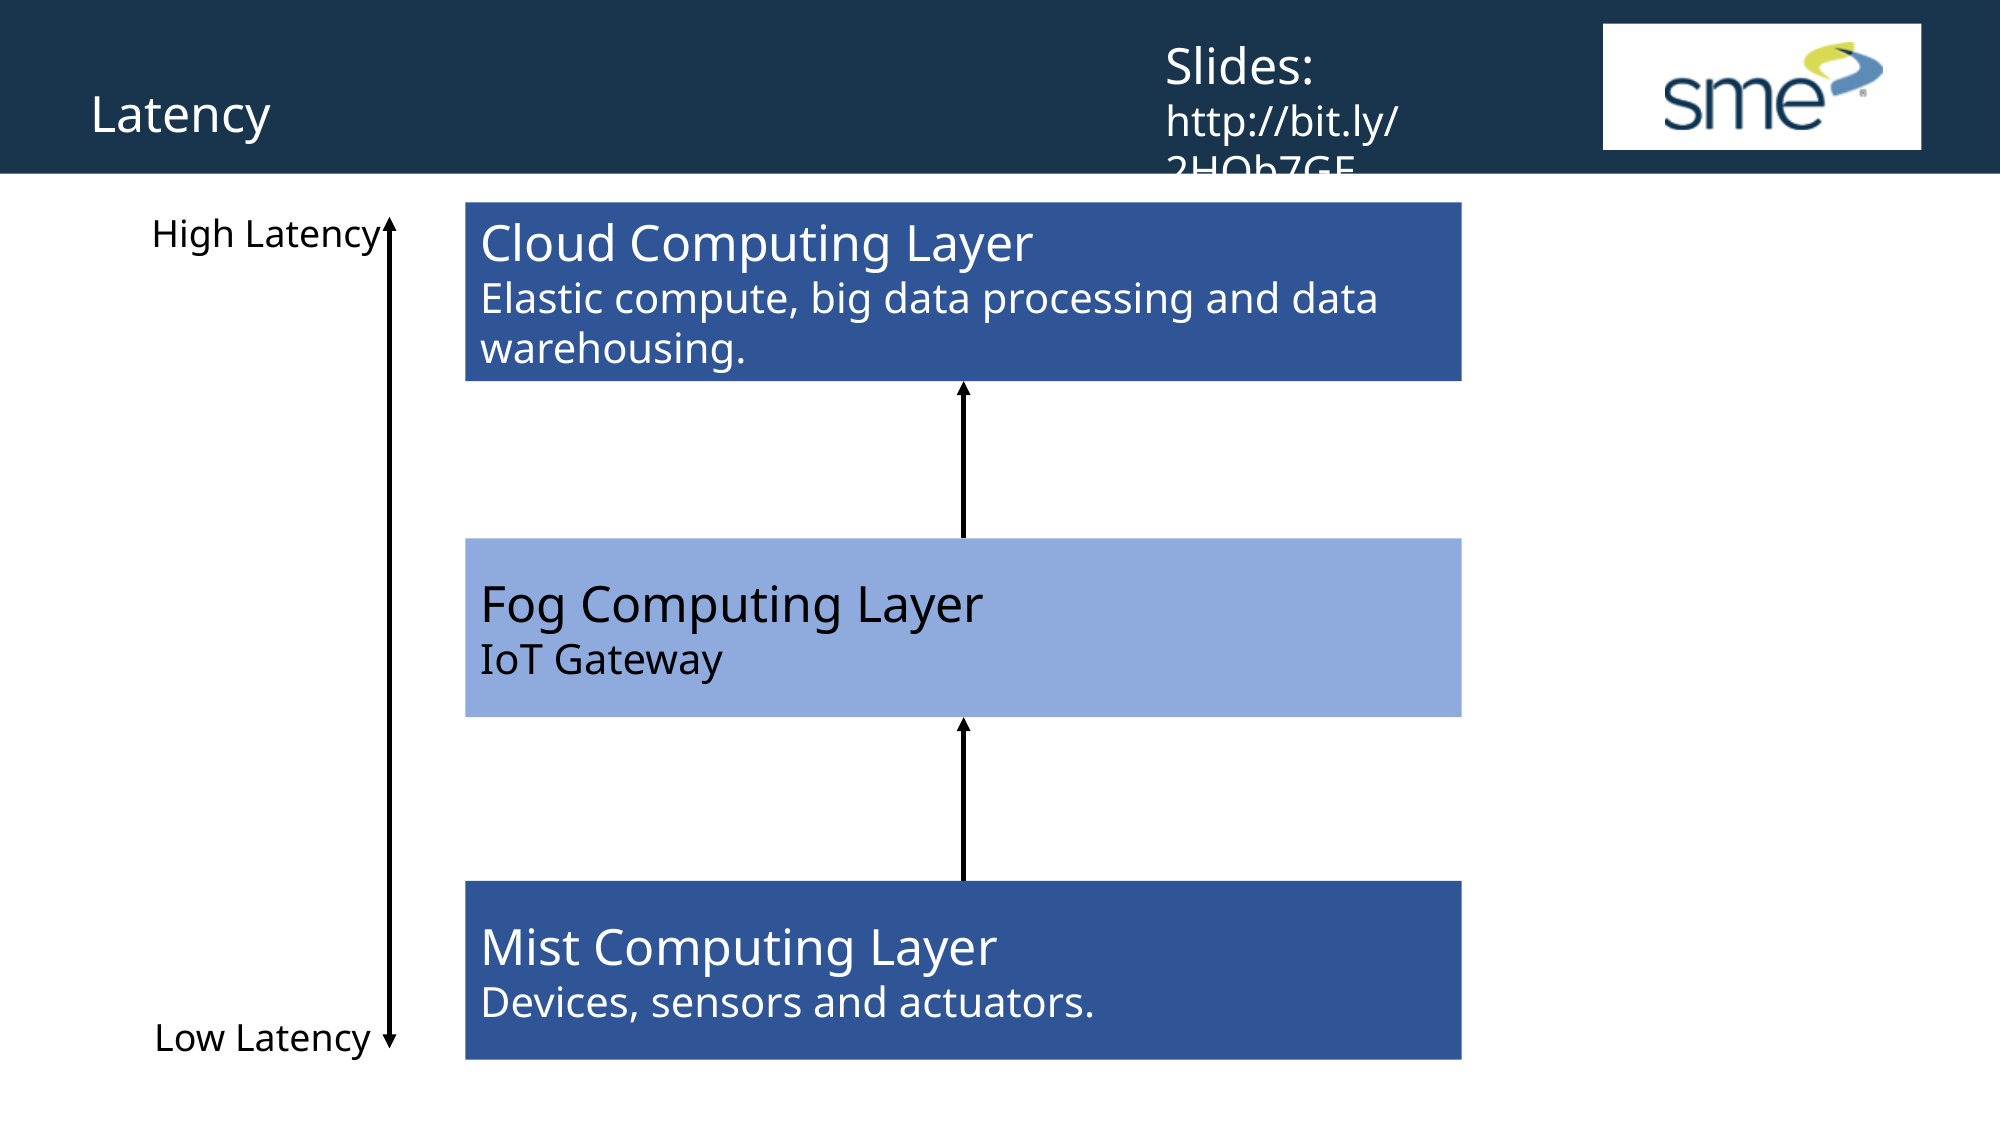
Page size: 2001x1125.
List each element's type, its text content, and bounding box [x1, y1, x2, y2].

text_box Fog Computing Layer IoT Gateway [464, 537, 1463, 718]
text_box [1602, 23, 1922, 151]
text_box Cloud Computing Layer Elastic compute, big data processing and data warehousing. [464, 201, 1463, 382]
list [1664, 42, 1883, 132]
text_box Slides: http://bit.ly/2HOb7GE [1150, 26, 1591, 202]
text_box Mist Computing Layer Devices, sensors and actuators. [464, 880, 1463, 1061]
title Latency [0, 0, 2000, 174]
text_box High Latency [136, 202, 396, 263]
text_box Low Latency [139, 1006, 386, 1067]
